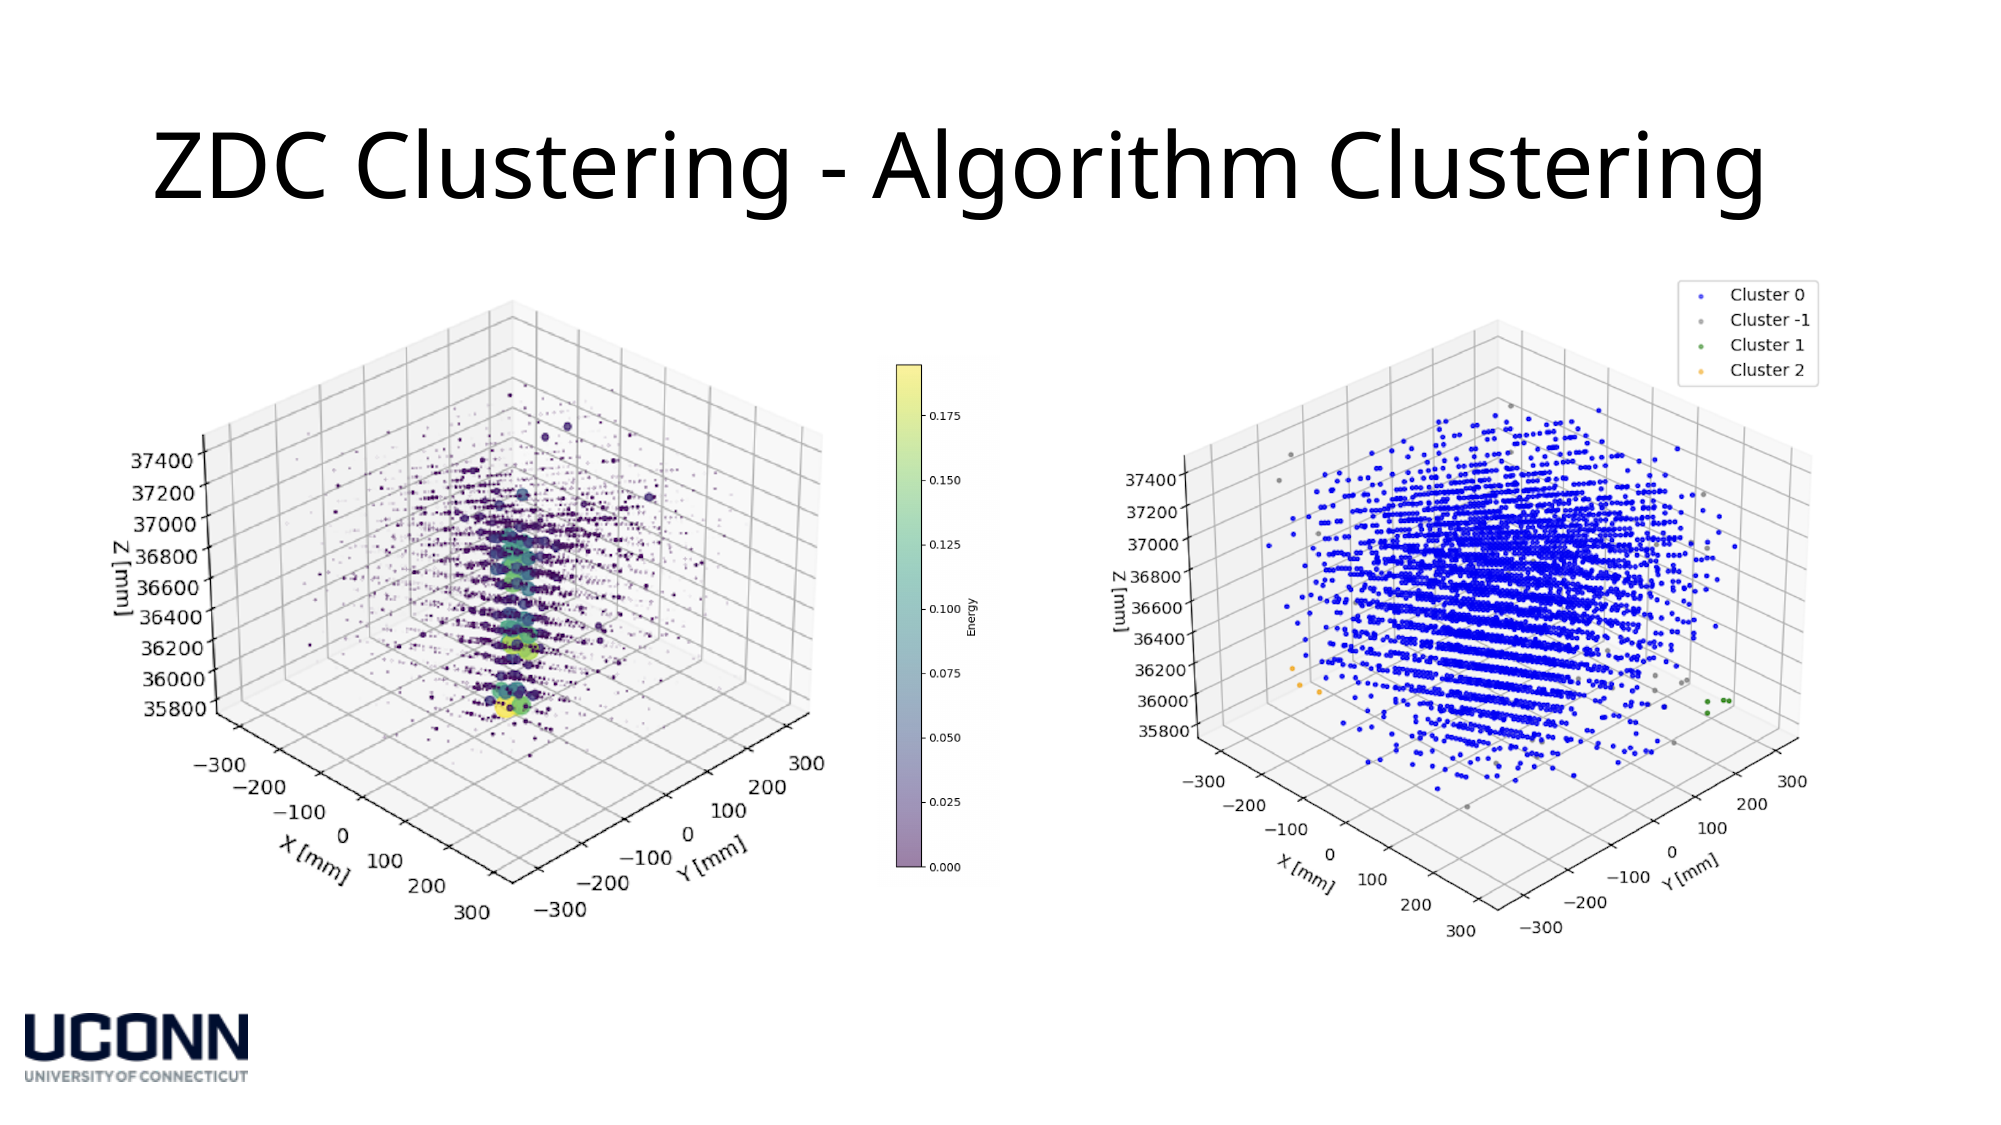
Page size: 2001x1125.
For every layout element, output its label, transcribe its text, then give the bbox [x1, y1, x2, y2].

picture [25, 1013, 249, 1082]
picture [96, 283, 850, 960]
picture [876, 354, 1001, 888]
picture [1104, 276, 1844, 953]
title ZDC Clustering - Algorithm Clustering [137, 59, 1863, 278]
